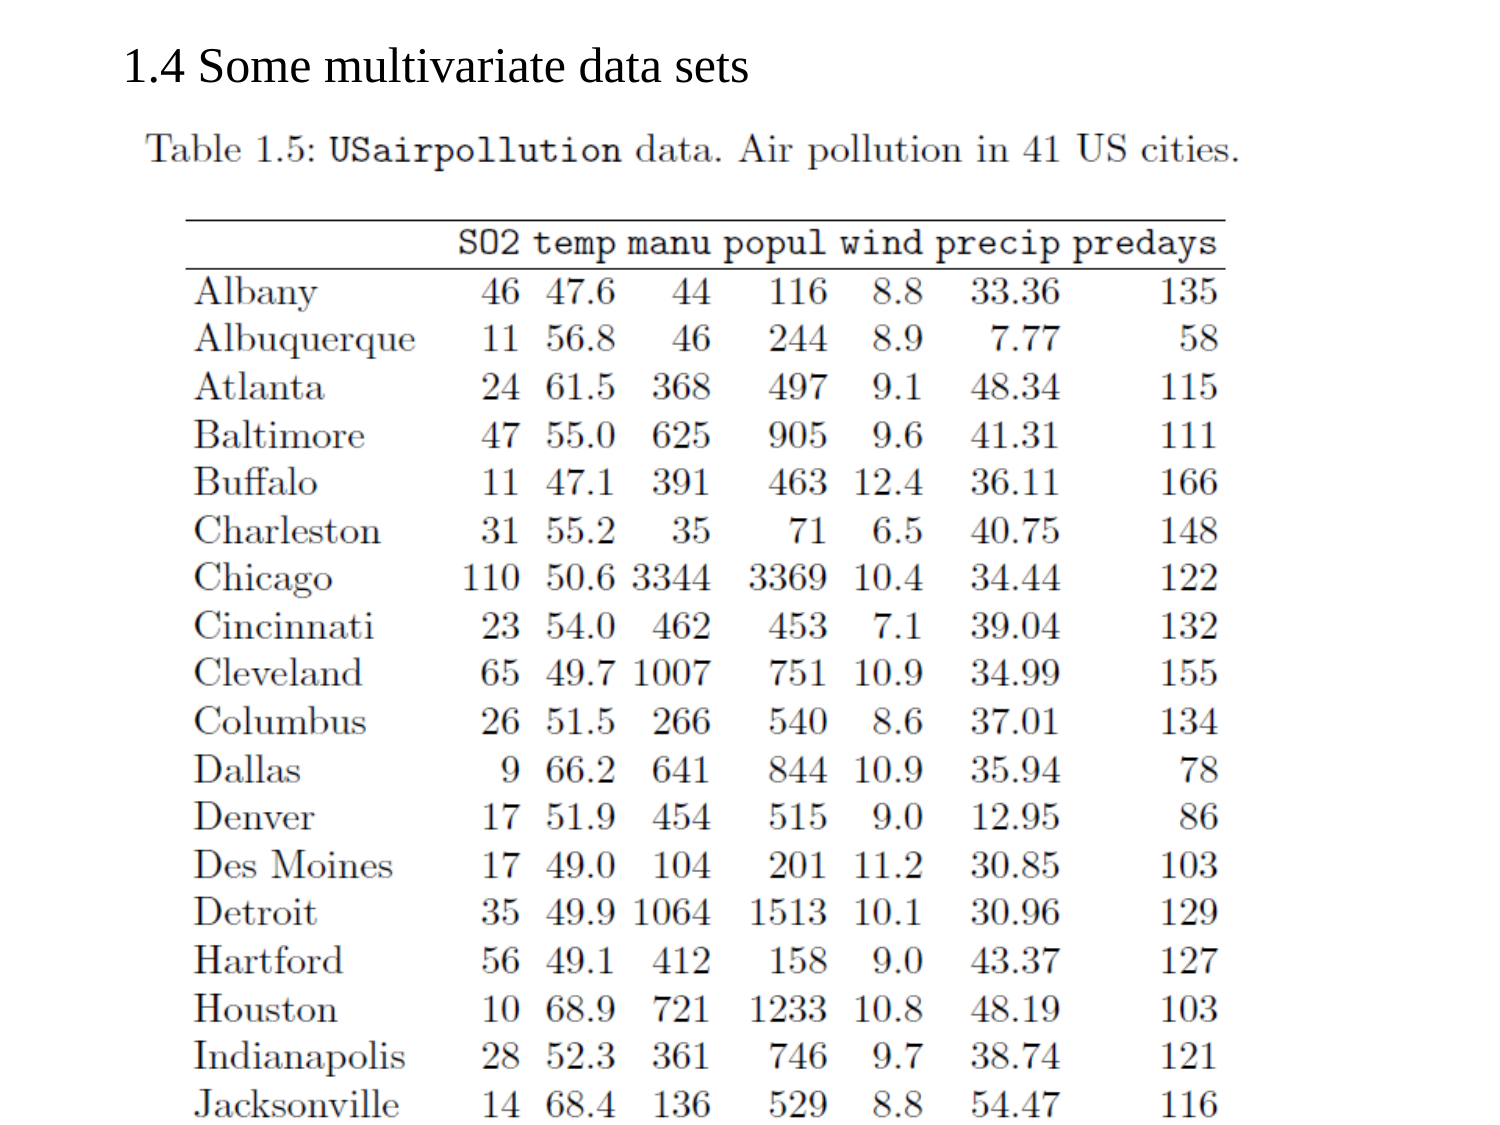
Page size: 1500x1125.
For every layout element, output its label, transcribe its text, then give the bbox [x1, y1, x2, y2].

text_box 1.4 Some multivariate data sets [108, 24, 766, 100]
picture [124, 111, 1240, 1125]
